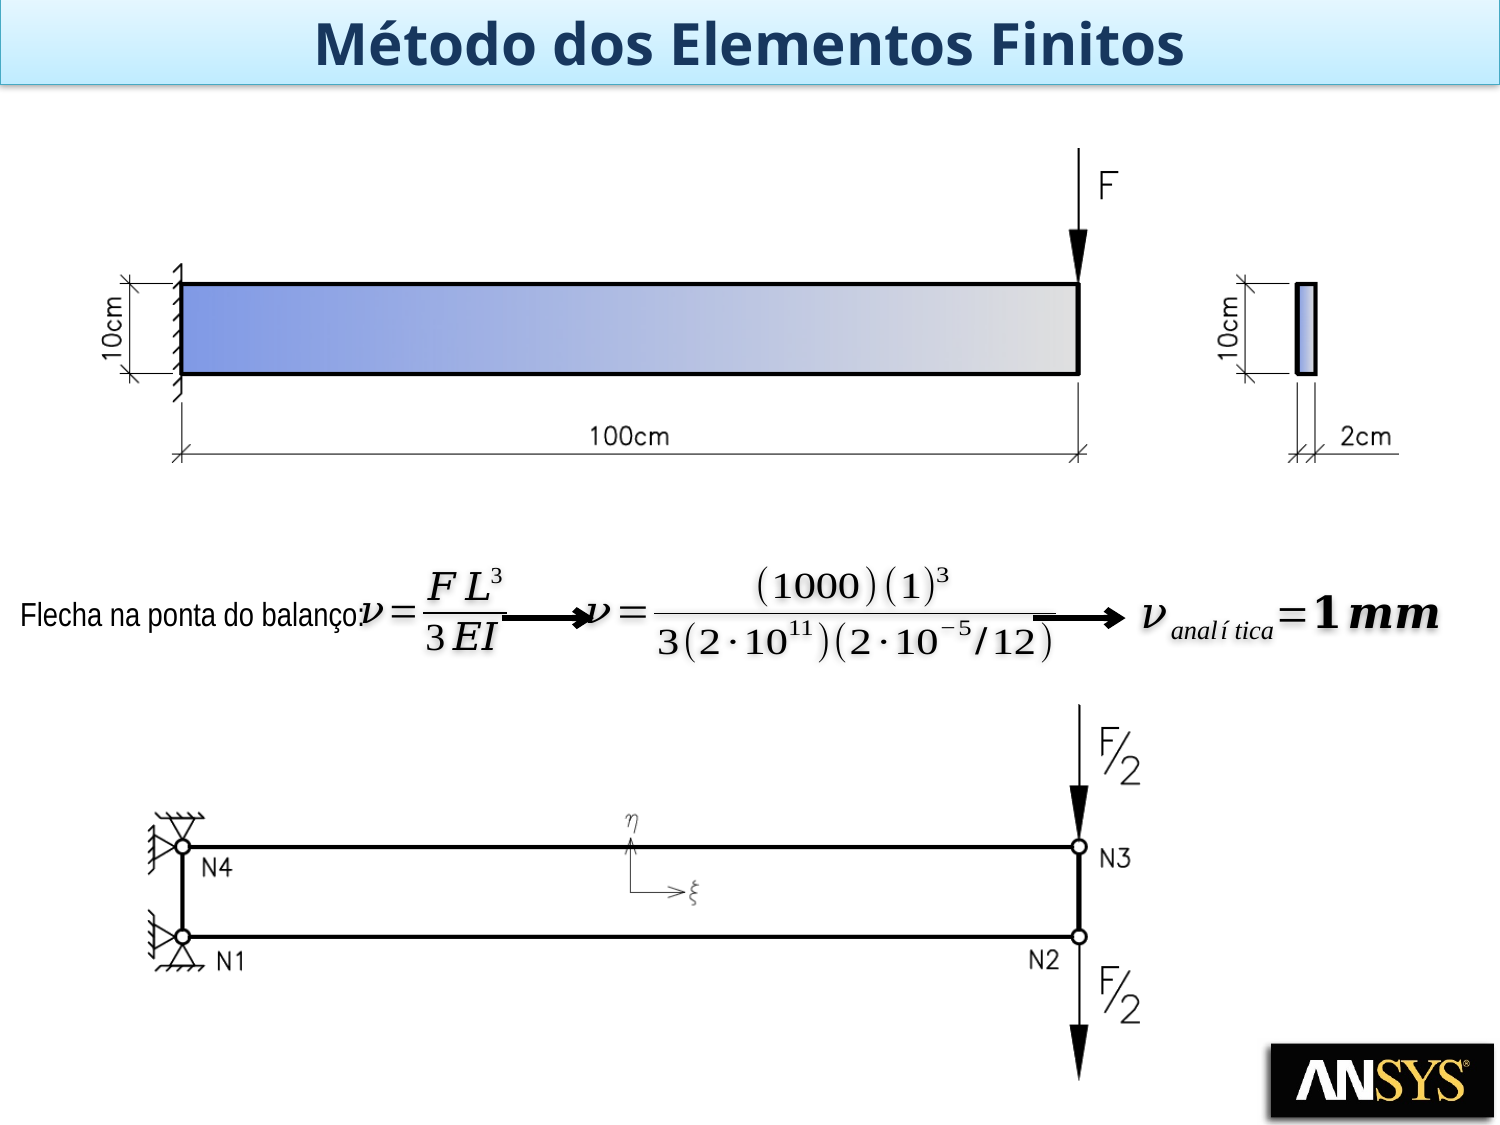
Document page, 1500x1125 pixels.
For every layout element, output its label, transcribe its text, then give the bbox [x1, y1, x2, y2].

text_box Flecha na ponta do balanço: [0, 583, 388, 642]
picture [147, 703, 1141, 1081]
picture [101, 148, 1399, 463]
picture [1257, 1037, 1500, 1125]
text_box Método dos Elementos Finitos [0, 0, 1500, 85]
